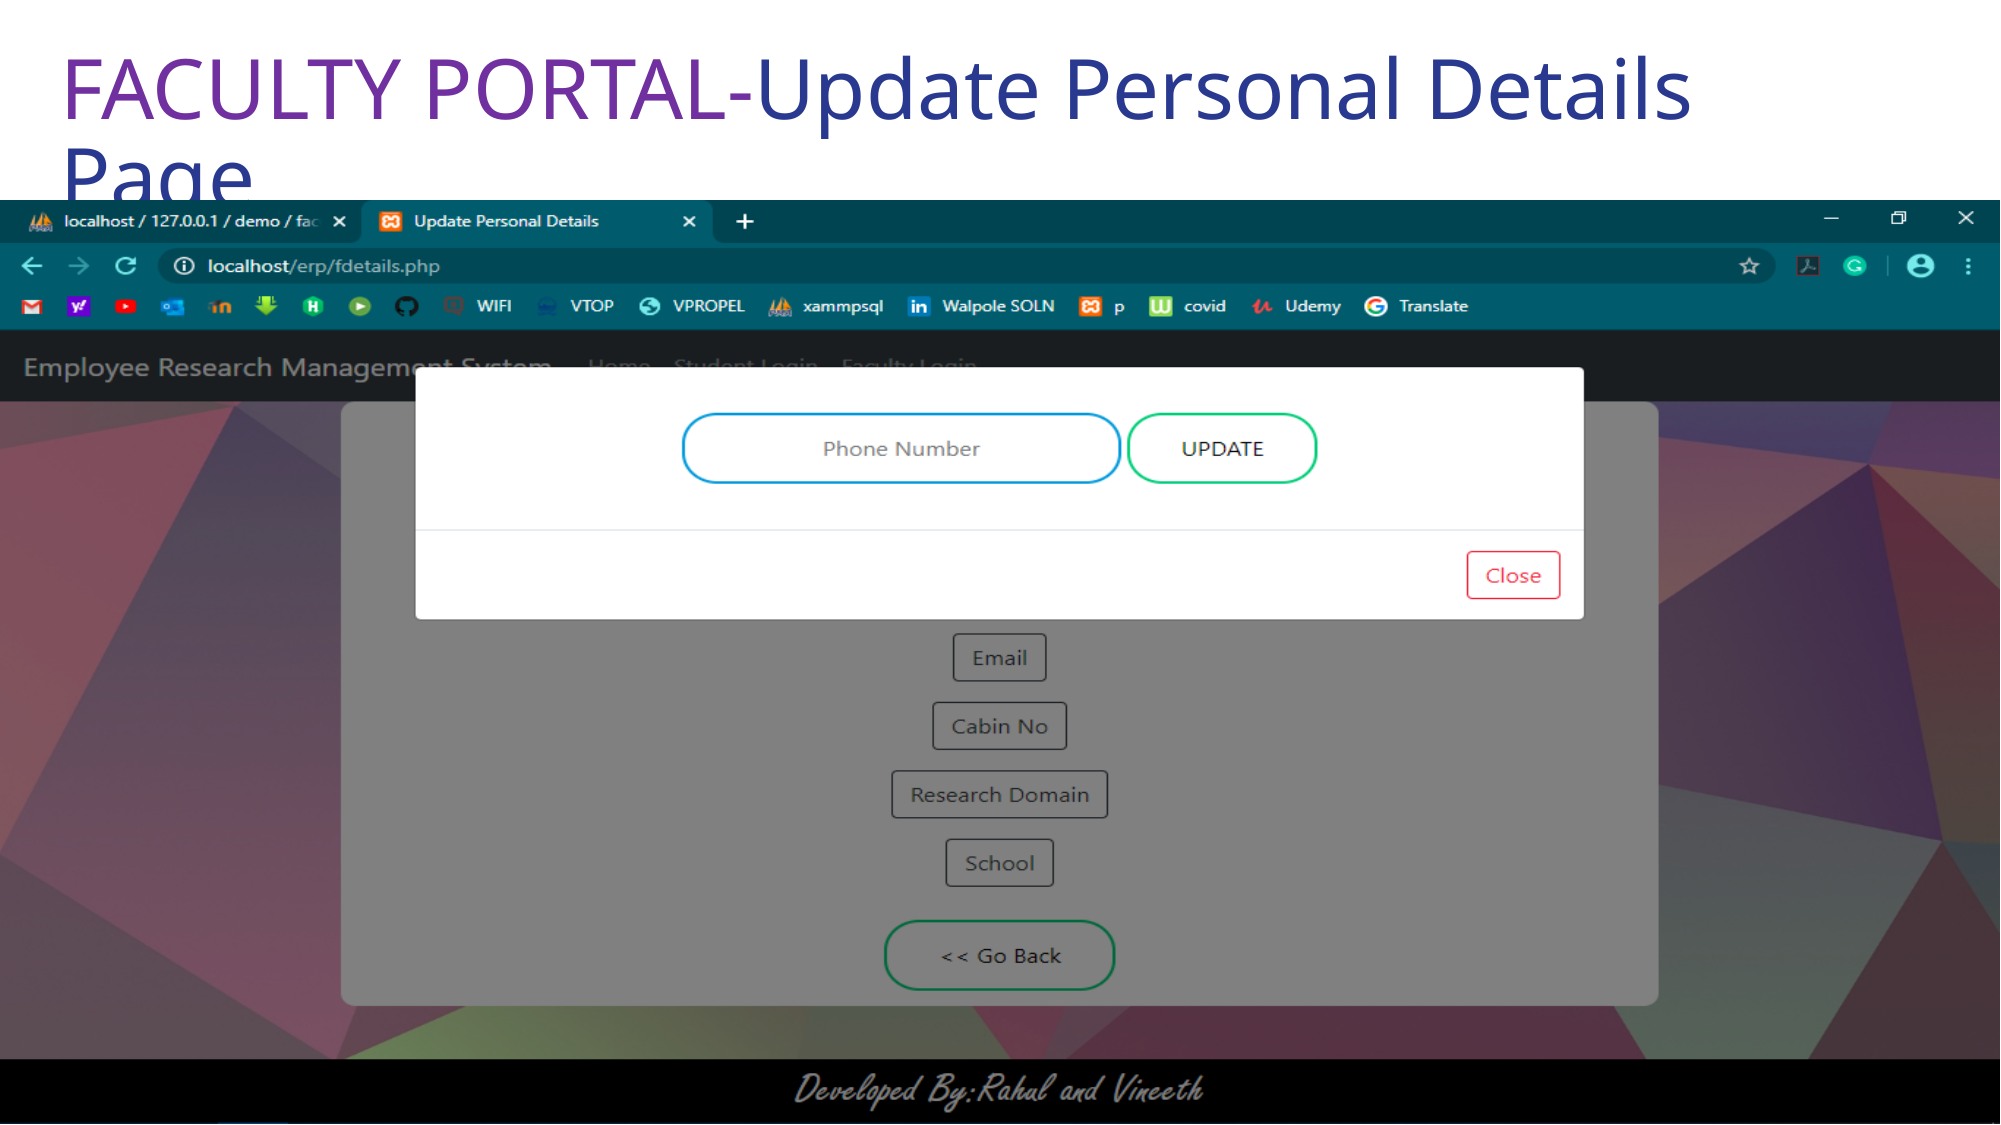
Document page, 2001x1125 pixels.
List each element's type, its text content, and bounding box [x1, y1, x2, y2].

picture [0, 200, 2000, 1125]
title FACULTY PORTAL-Update Personal Details Page [45, 24, 1917, 198]
